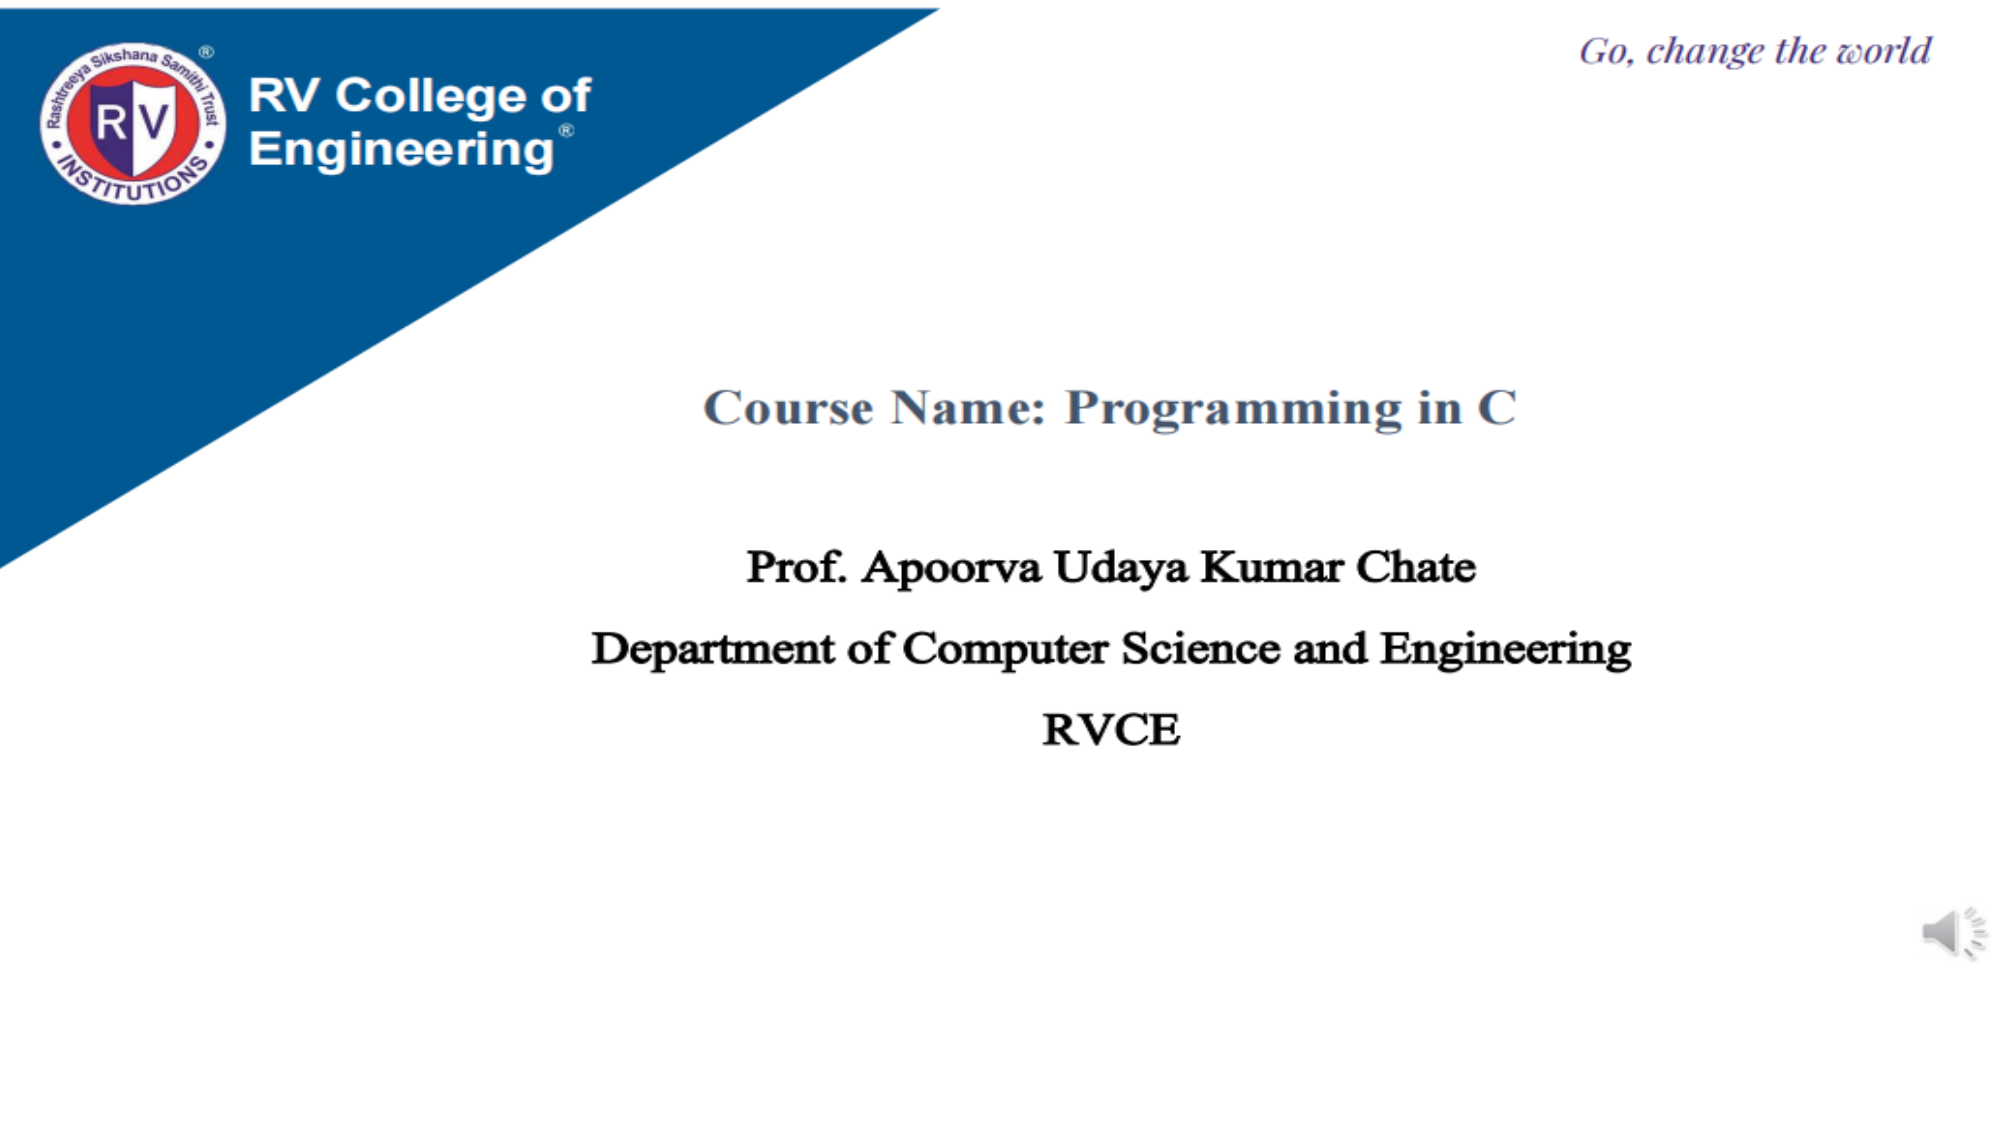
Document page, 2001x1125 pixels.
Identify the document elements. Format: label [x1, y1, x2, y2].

list [0, 0, 2000, 1125]
